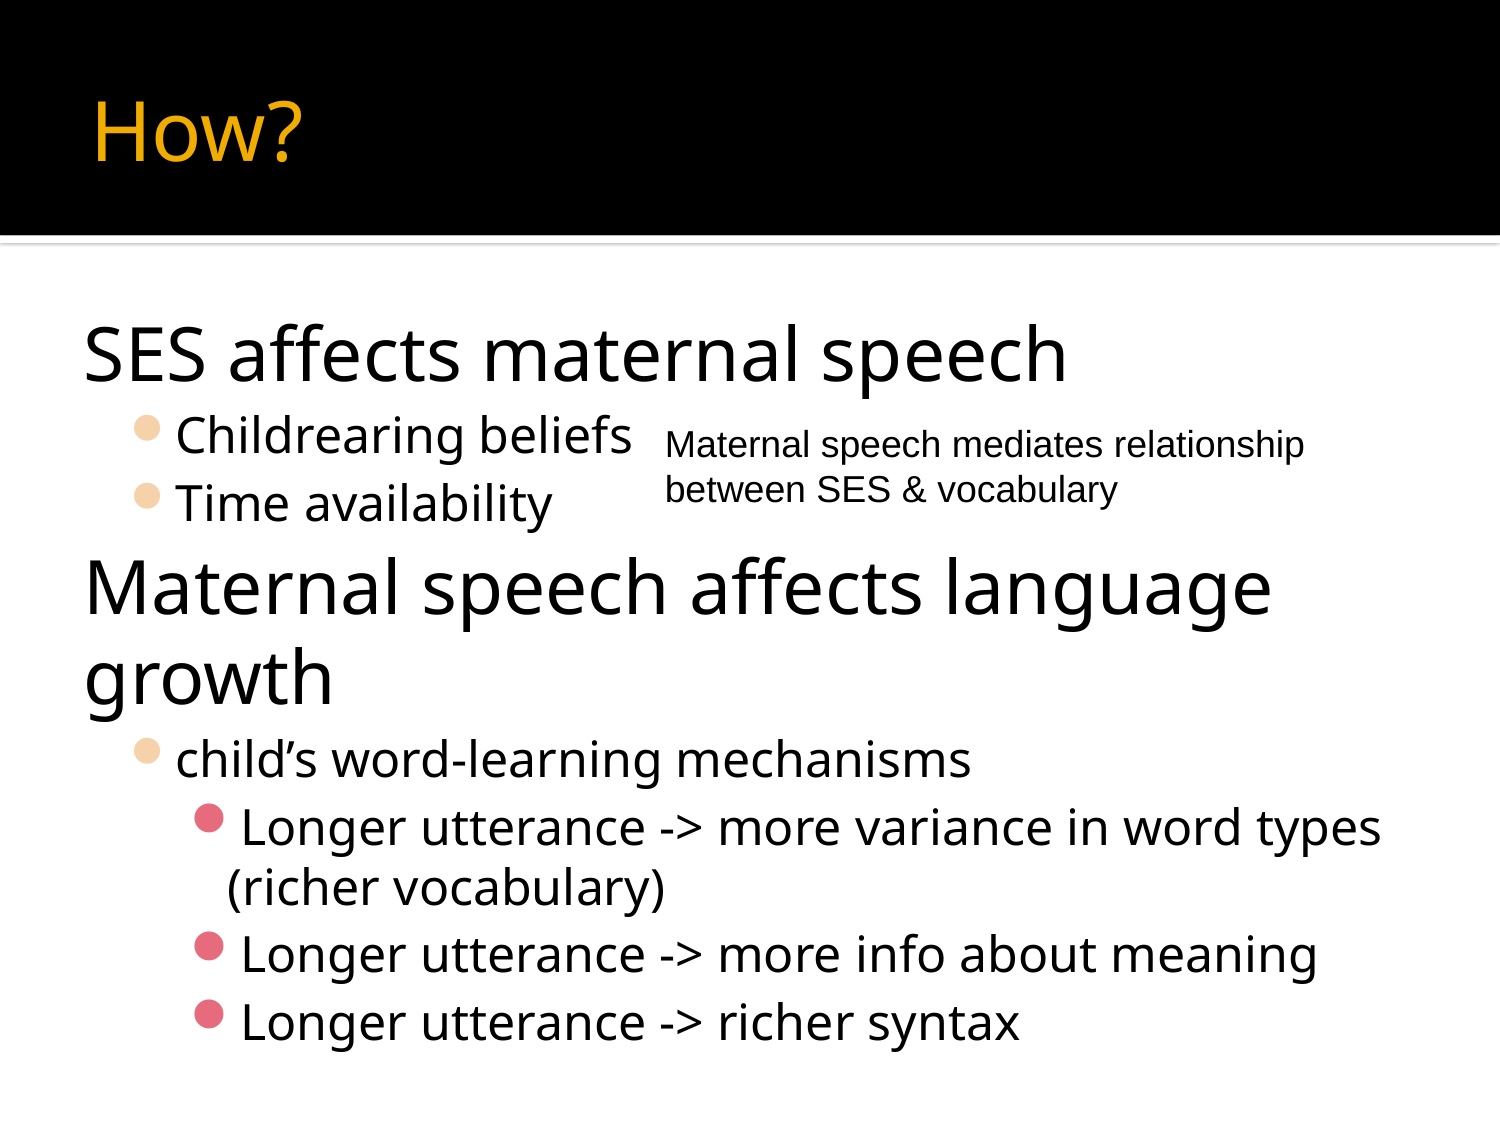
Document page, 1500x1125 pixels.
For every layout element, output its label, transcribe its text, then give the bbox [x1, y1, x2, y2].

title How? [75, 25, 1500, 231]
text_box Maternal speech mediates relationship between SES & vocabulary [649, 412, 1400, 518]
list SES affects maternal speech Childrearing beliefs Time availability Maternal speech affects language growth child’s word-learning mechanisms Longer utterance -> more variance in word types (richer vocabulary) Longer utterance -> more info about meaning Longer utterance -> richer syntax [75, 291, 1425, 1050]
